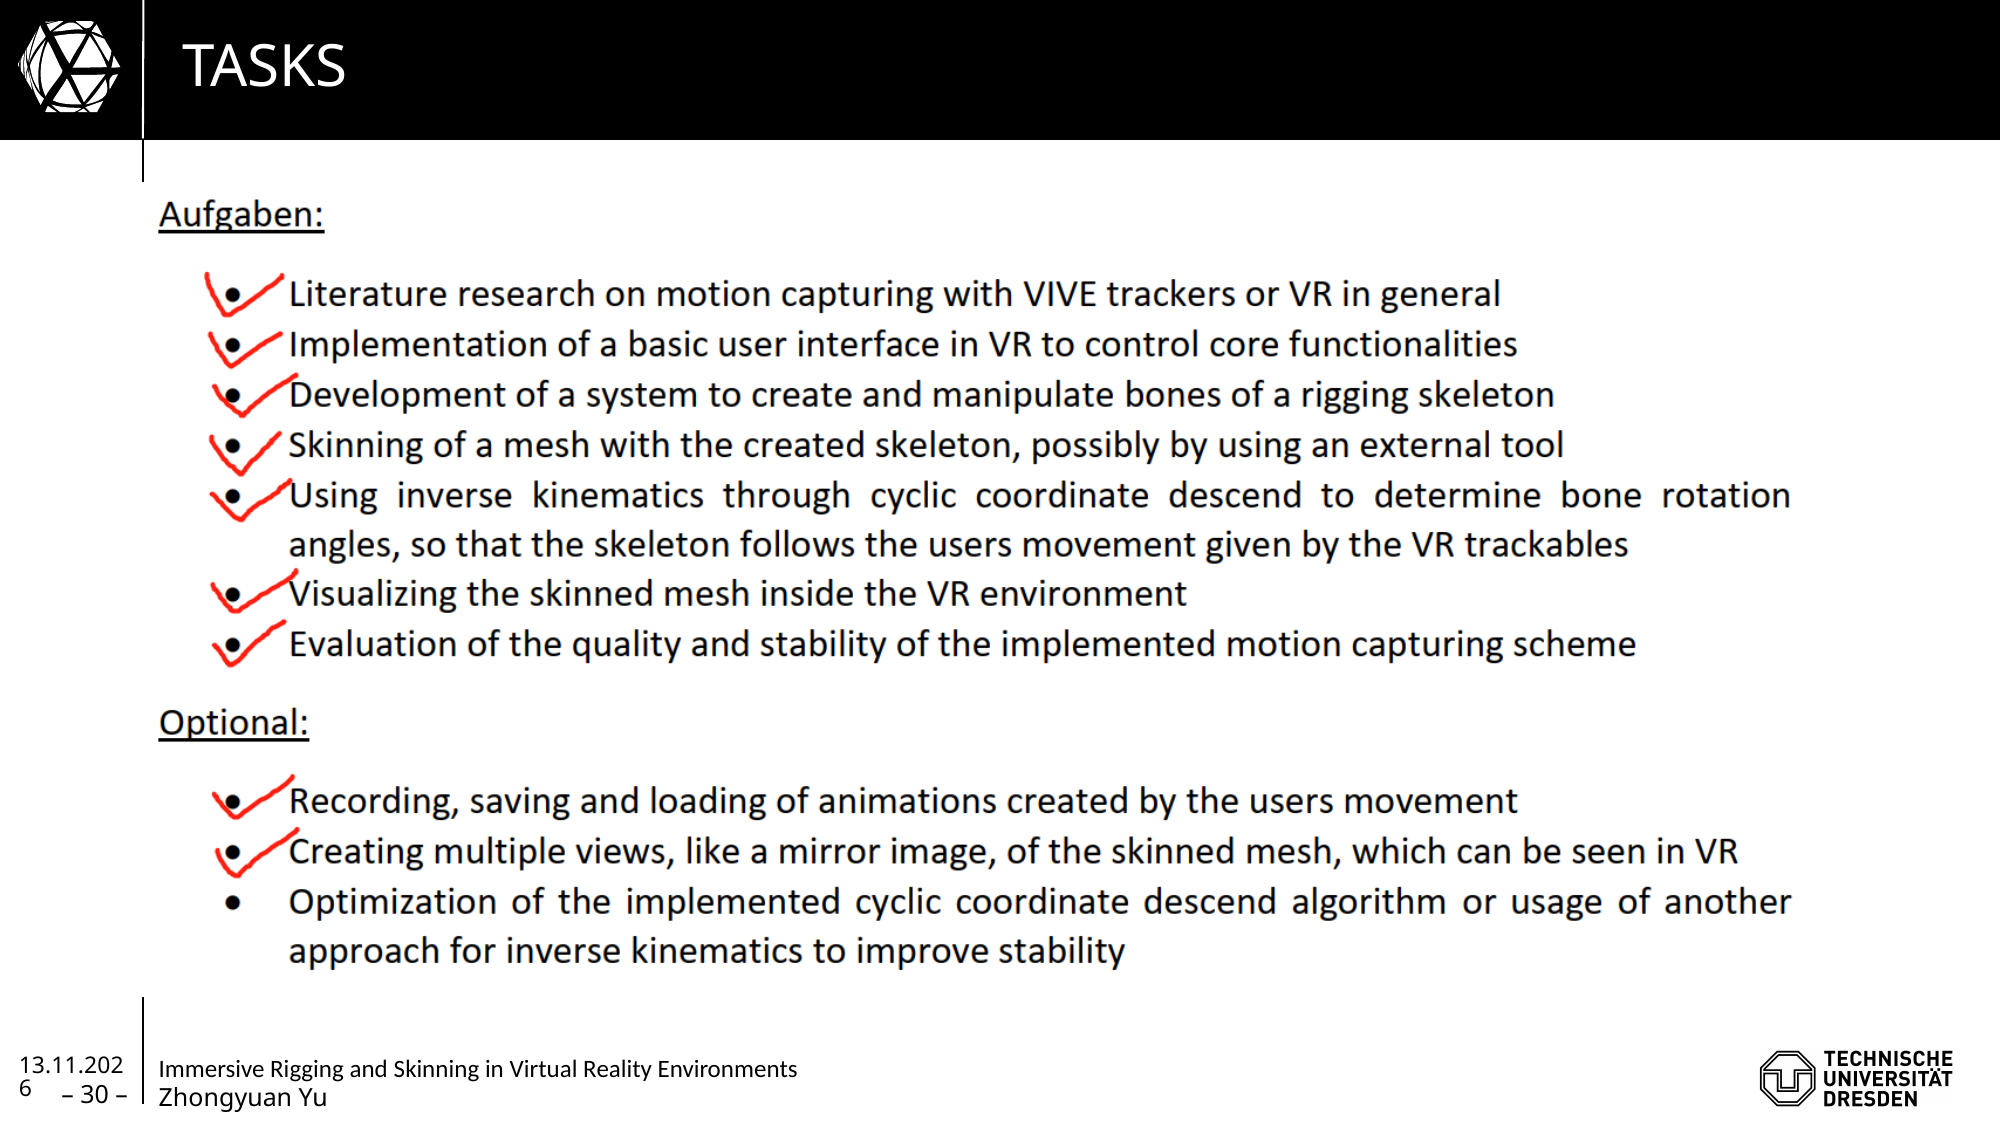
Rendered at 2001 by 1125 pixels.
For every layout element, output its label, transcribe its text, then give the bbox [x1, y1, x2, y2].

picture [142, 182, 1838, 997]
slide_number – 30 – [3, 1070, 143, 1121]
title tasks [167, 28, 1946, 122]
picture [1759, 1050, 1953, 1107]
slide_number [3, 1040, 152, 1092]
